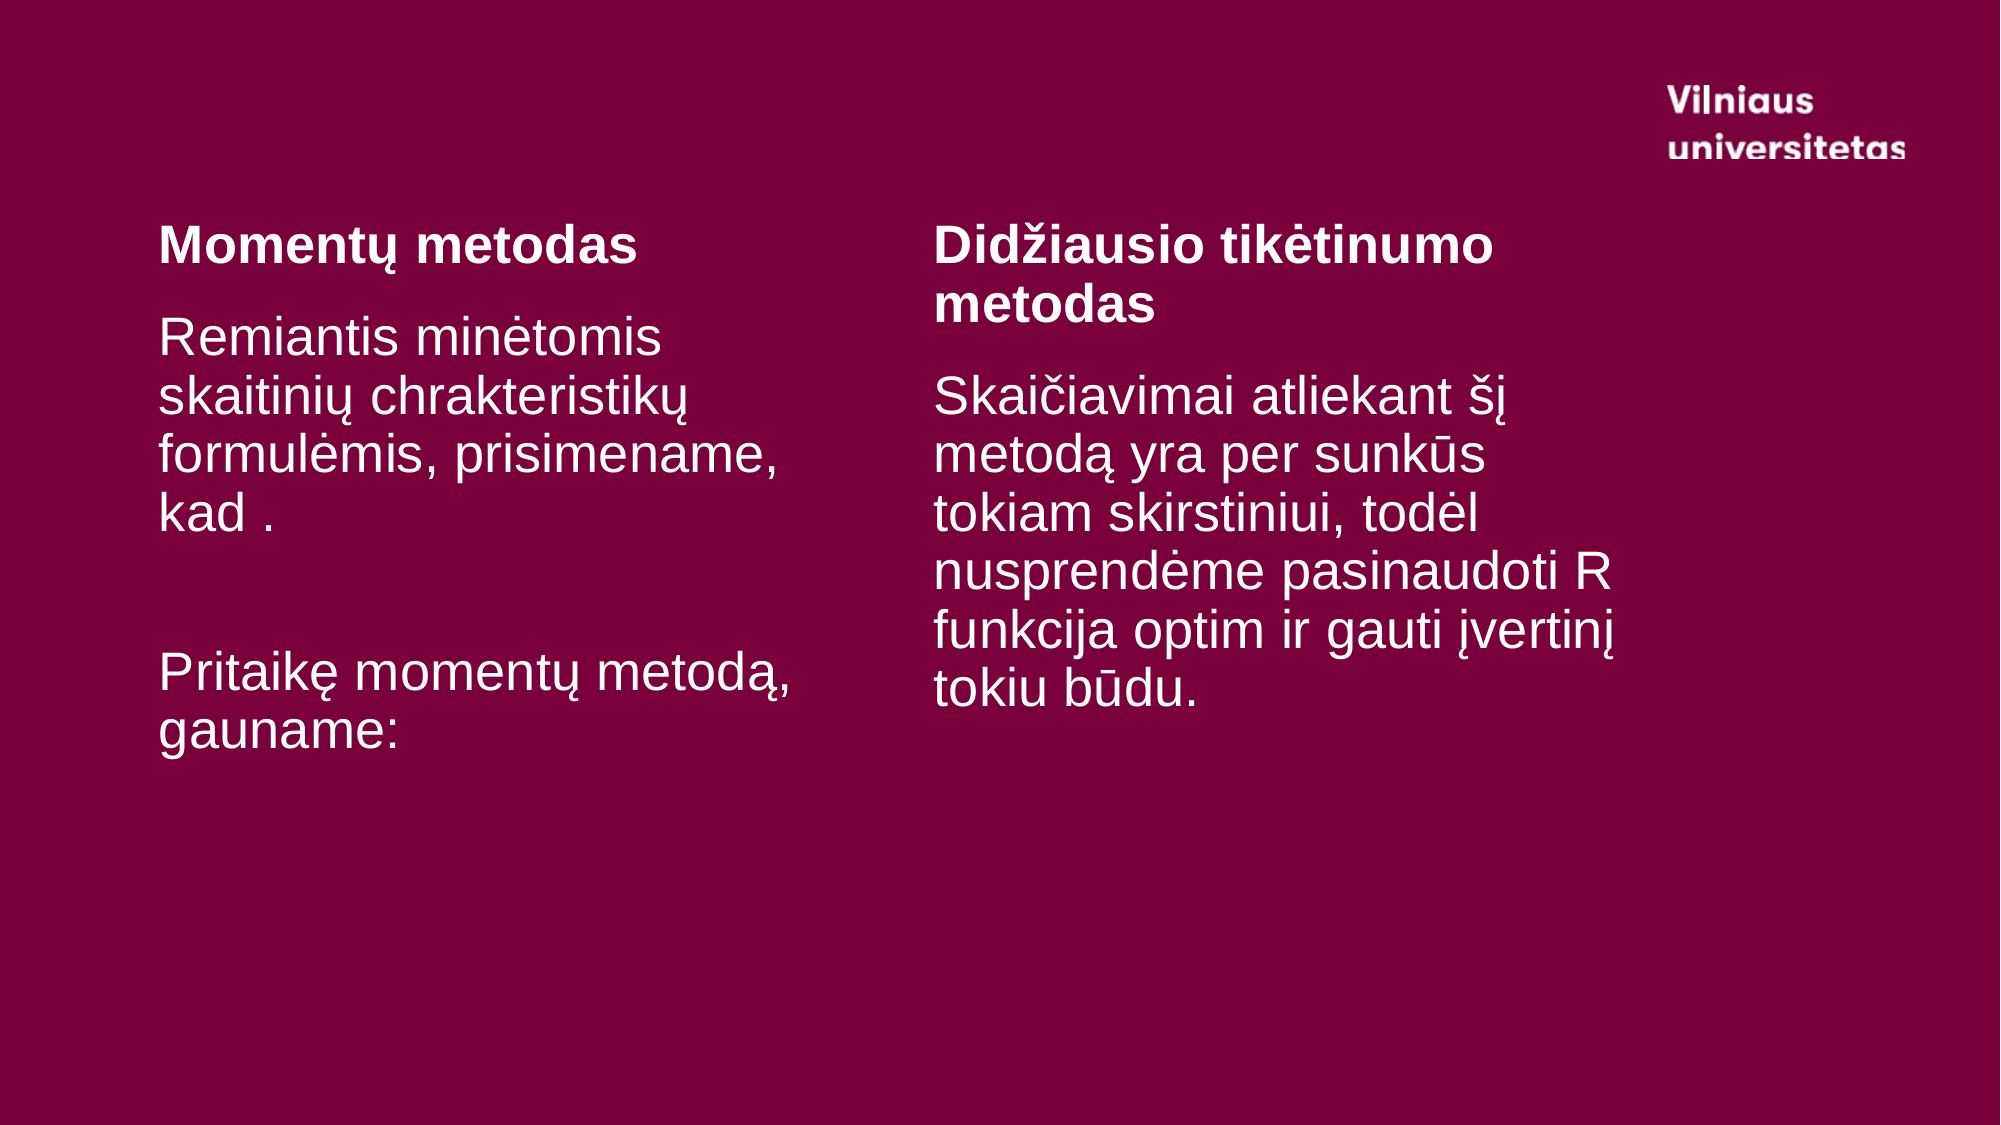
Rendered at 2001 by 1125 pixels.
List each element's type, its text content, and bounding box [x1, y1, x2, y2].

text_box Didžiausio tikėtinumo metodas Skaičiavimai atliekant šį metodą yra per sunkūs tokiam skirstiniui, todėl nusprendėme pasinaudoti R funkcija optim ir gauti įvertinį tokiu būdu. [918, 209, 1663, 987]
